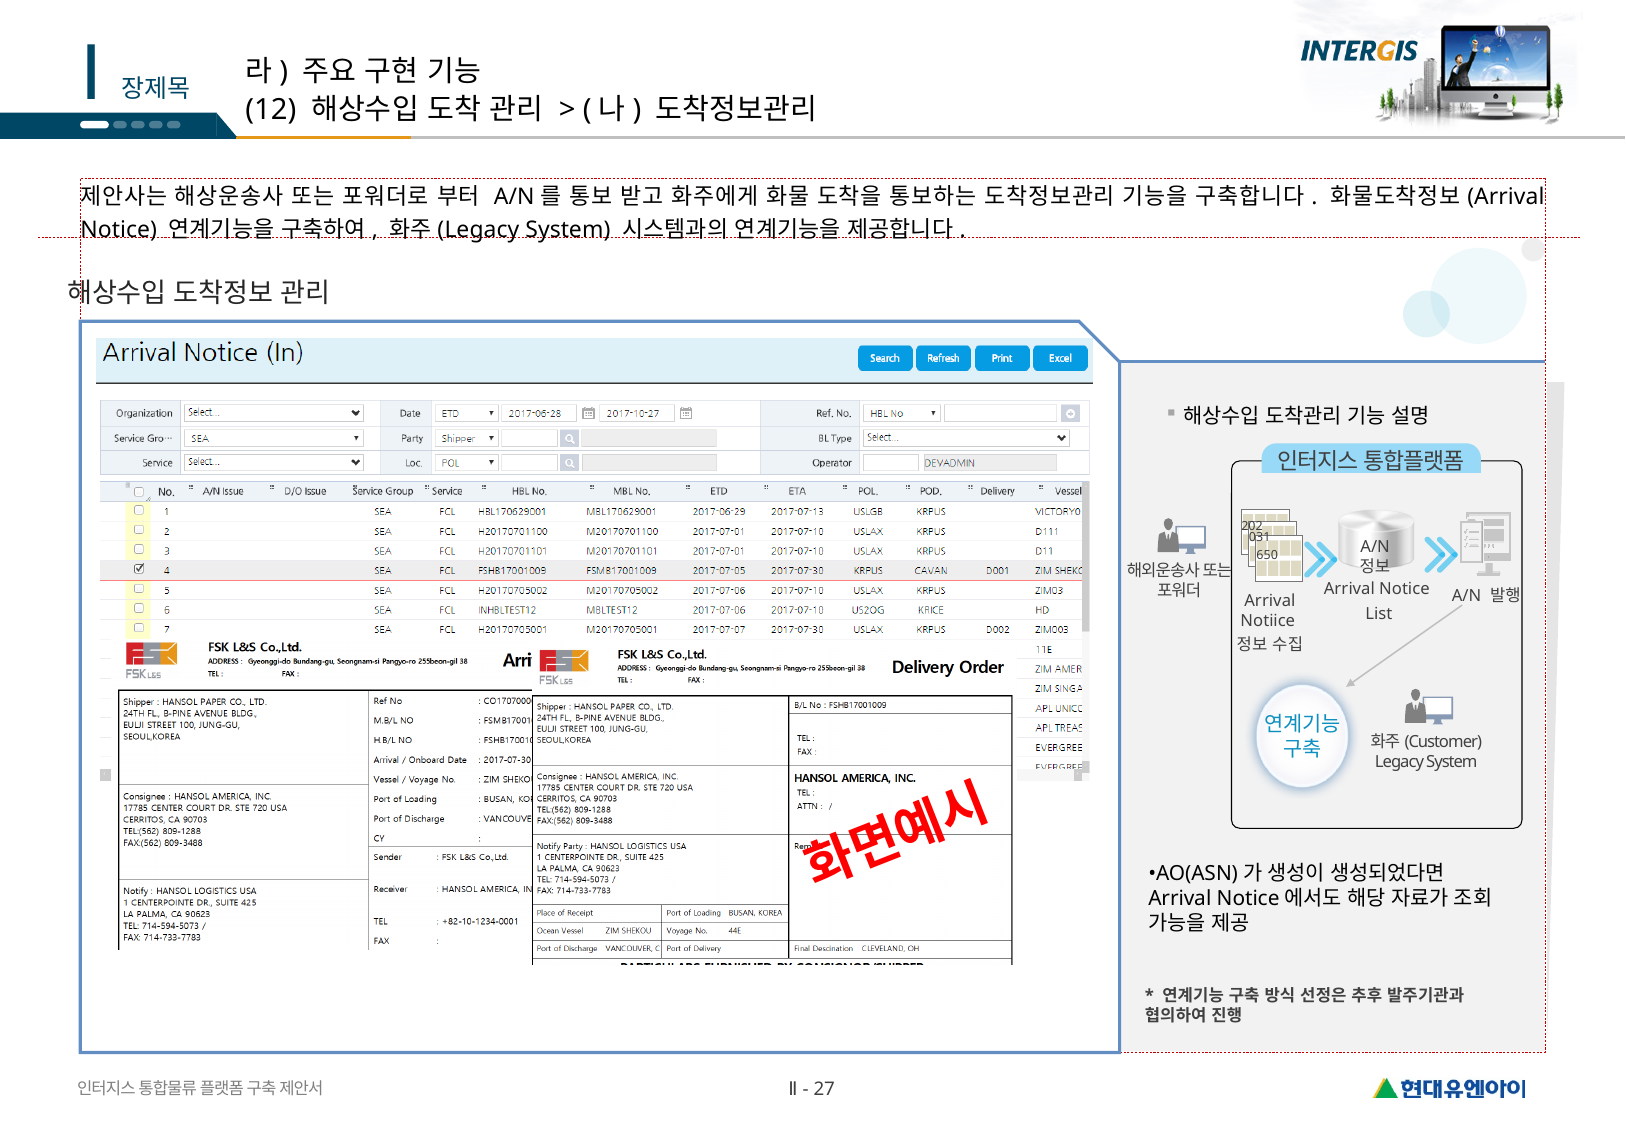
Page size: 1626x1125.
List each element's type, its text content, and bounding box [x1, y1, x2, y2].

list 제안사는 해상운송사 또는 포워더로 부터 A/N를 통보 받고 화주에게 화물 도착을 통보하는 도착정보관리 기능을 구축합니다. 화물도착정보(Arrival Notice) 연계기능을 구축하여, 화주(Legacy System) 시스템과의 연계기능을 제공합니다. [80, 175, 1545, 243]
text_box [1321, 509, 1450, 624]
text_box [1304, 545, 1337, 585]
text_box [1113, 517, 1246, 596]
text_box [1360, 688, 1493, 766]
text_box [1402, 237, 1546, 319]
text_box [1439, 512, 1534, 606]
title 라) 주요 구현 기능 (12) 해상수입 도착 관리 > (나) 도착정보관리 [245, 47, 1192, 126]
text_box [1243, 671, 1361, 799]
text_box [1345, 604, 1463, 688]
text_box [1424, 540, 1434, 581]
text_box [1220, 509, 1320, 656]
picture [96, 338, 1093, 965]
picture [1263, 0, 1625, 136]
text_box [79, 320, 1565, 1056]
text_box 해상수입 도착정보 관리 [67, 275, 356, 309]
picture [1372, 1077, 1525, 1098]
